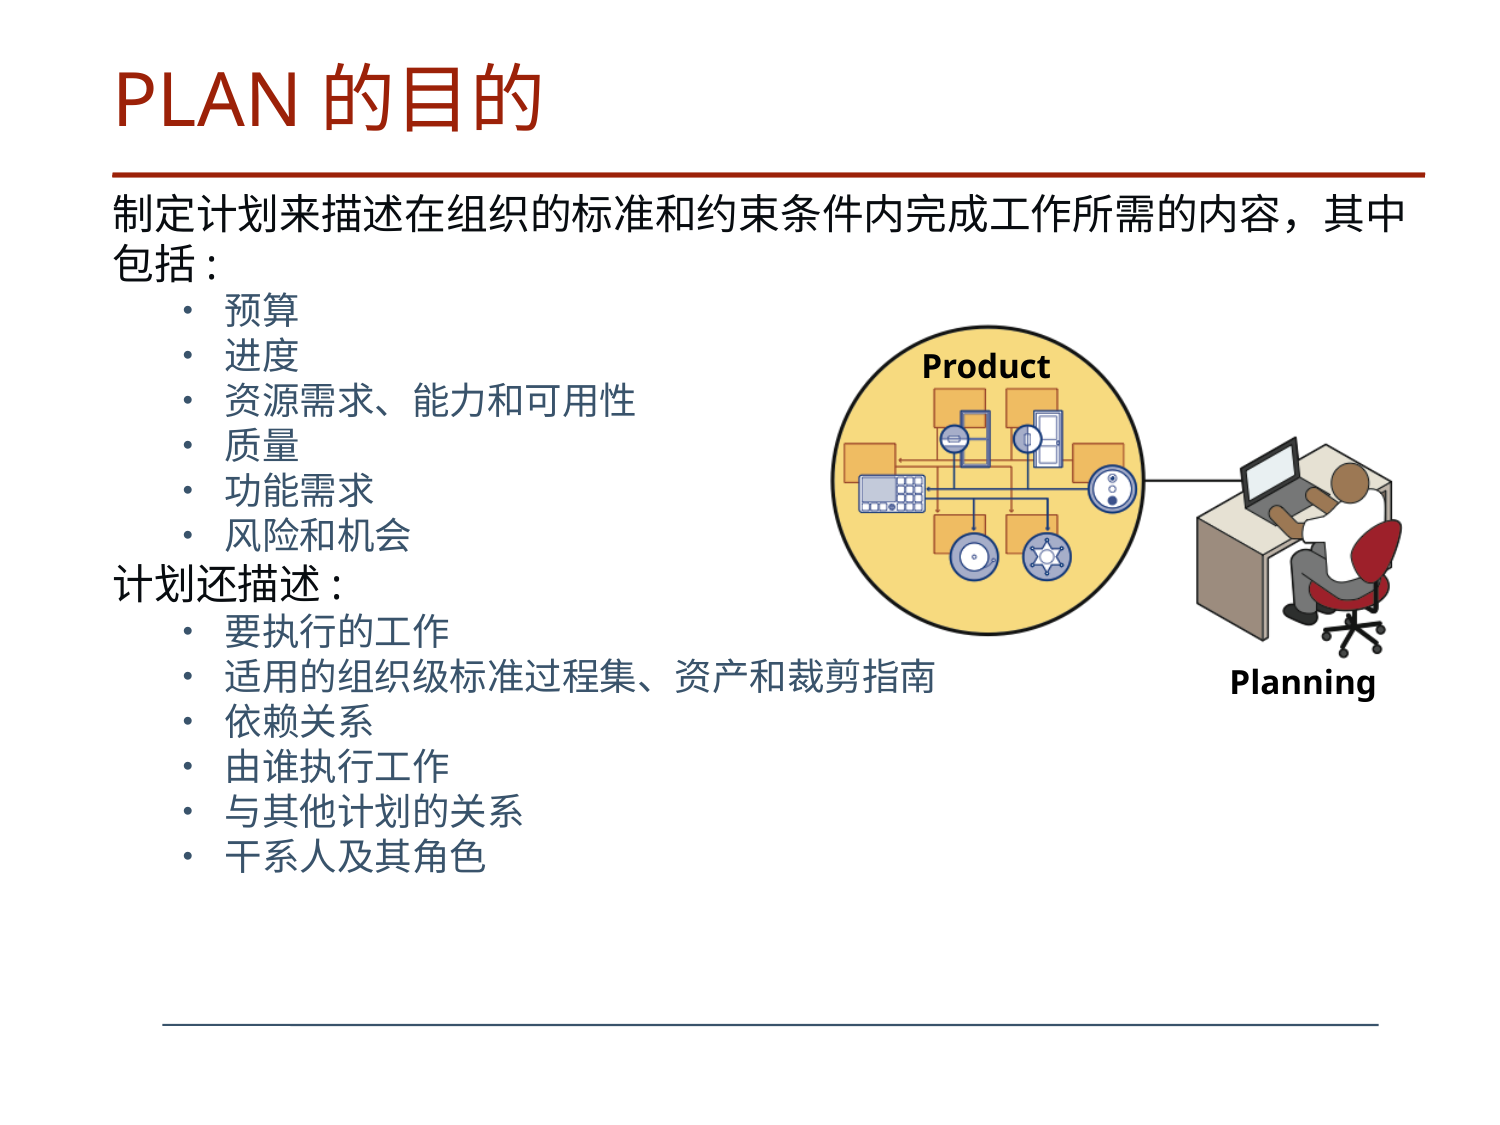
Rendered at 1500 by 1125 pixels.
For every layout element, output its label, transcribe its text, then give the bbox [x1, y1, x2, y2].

list 制定计划来描述在组织的标准和约束条件内完成工作所需的内容，其中包括: • 预算 • 进度 • 资源需求、能力和可用性 • 质量 • 功能需求 • 风险和机会 计划还描述: • 要执行的工作 • 适用的组织级标准过程集、资产和裁剪指南 • 依赖关系 • 由谁执行工作 • 与其他计划的关系 • 干系人及其角色 [112, 187, 1425, 988]
title PLAN的目的 [112, 62, 1425, 155]
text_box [790, 324, 1429, 699]
